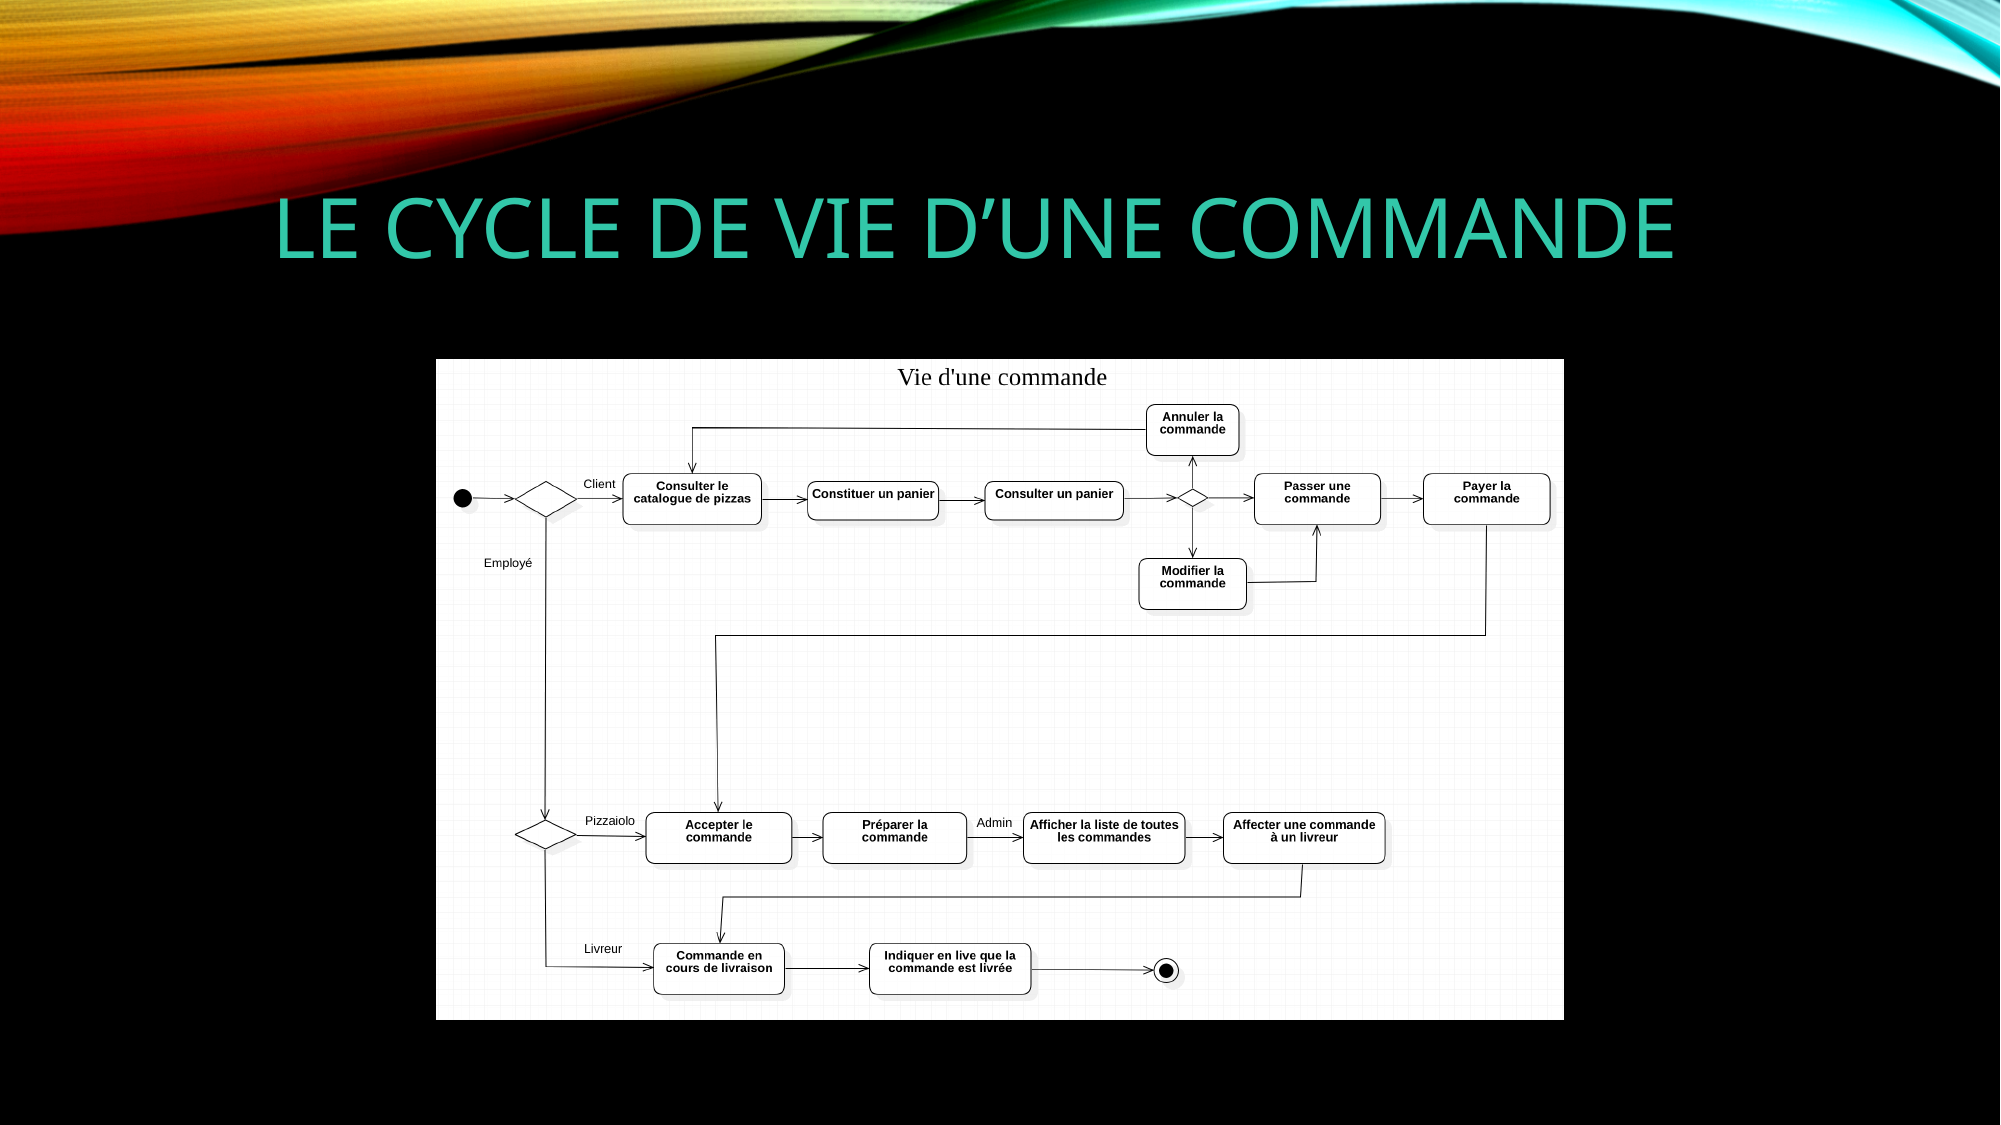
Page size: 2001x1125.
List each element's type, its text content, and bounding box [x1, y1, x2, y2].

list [436, 359, 1564, 1021]
title LE CYCLE DE VIE D’UNE COMMANDE [63, 125, 1888, 338]
picture [0, 0, 2000, 237]
